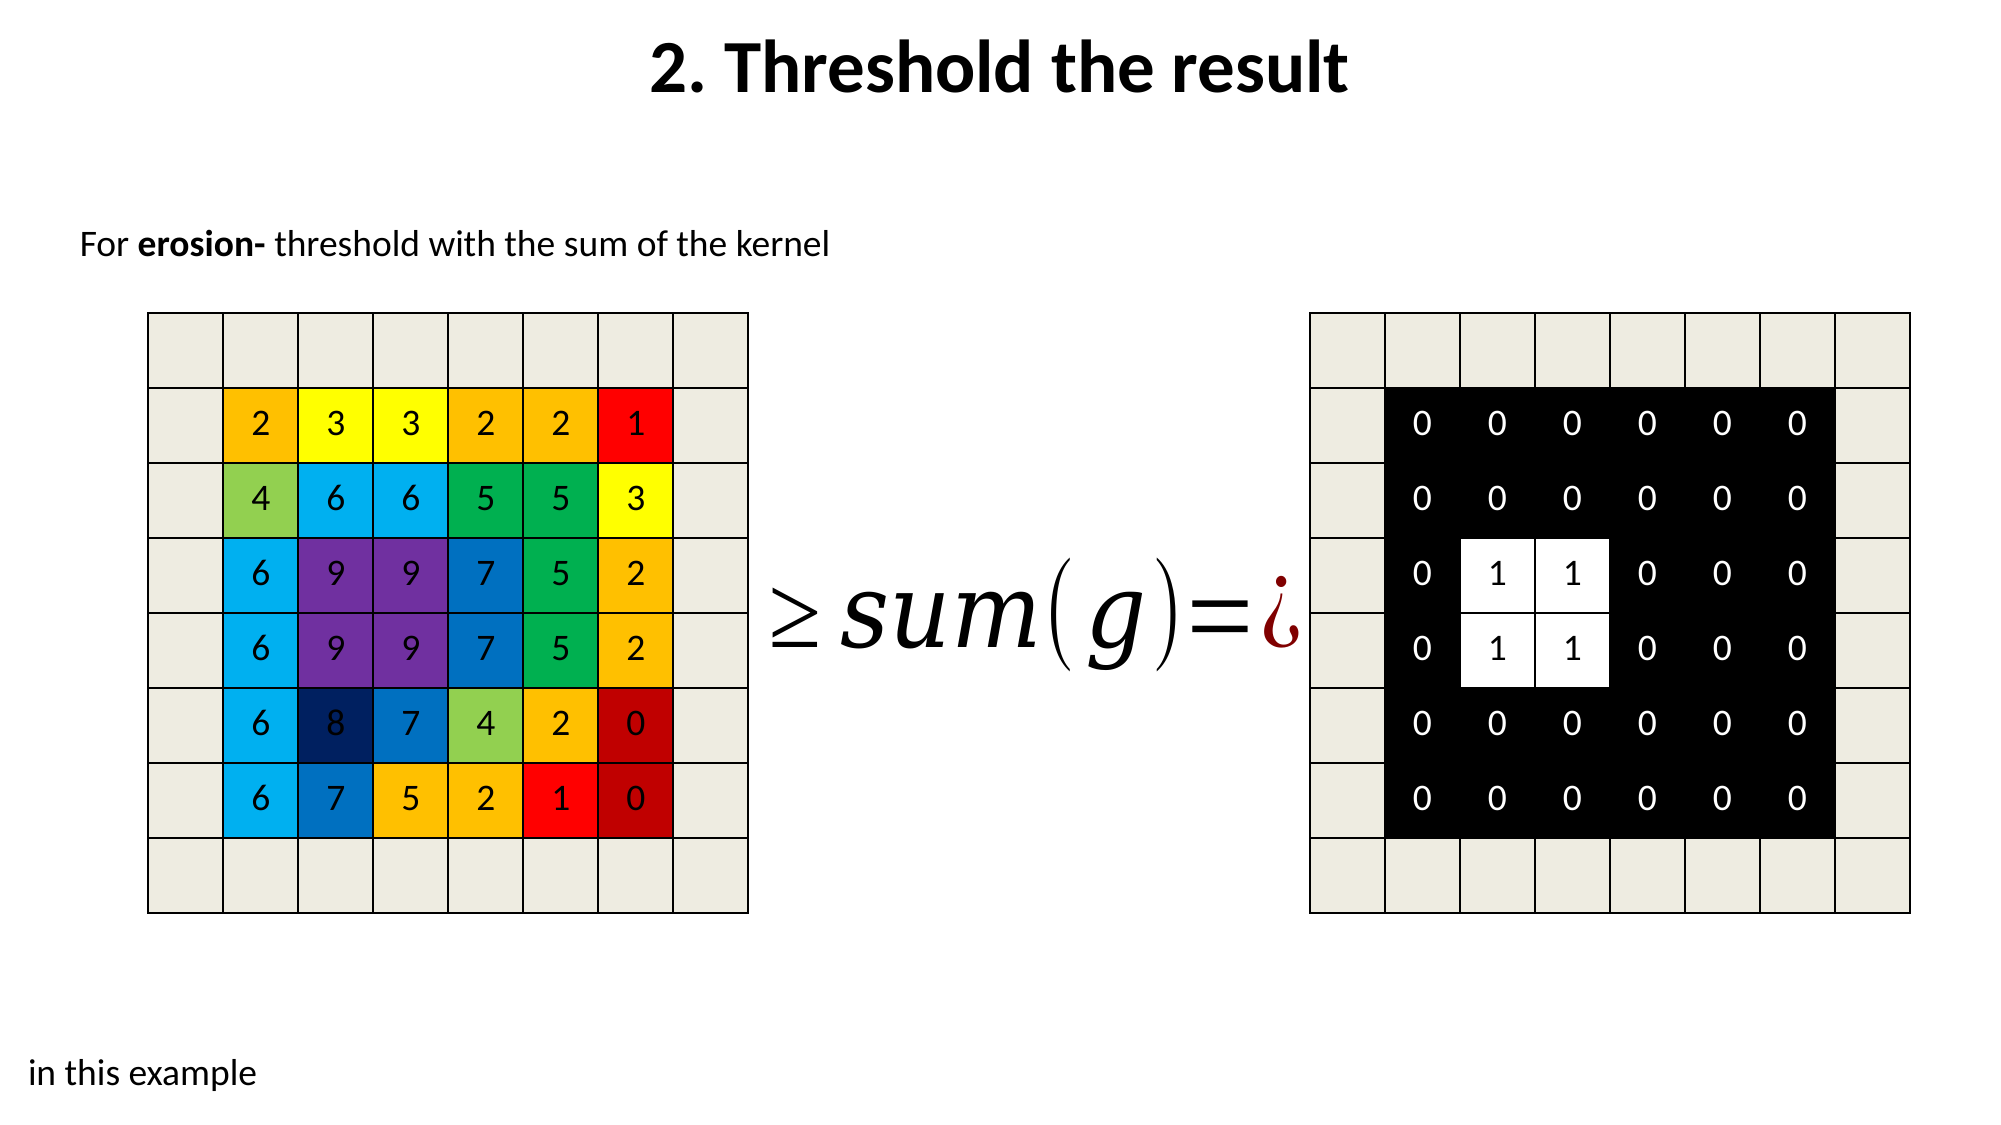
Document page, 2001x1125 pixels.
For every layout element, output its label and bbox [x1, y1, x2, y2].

table_header [1611, 314, 1684, 387]
table_cell [449, 389, 522, 462]
table_cell [1761, 839, 1834, 912]
table_cell [1386, 464, 1459, 537]
table_cell [1686, 464, 1759, 537]
table_cell [674, 389, 747, 462]
table_header [1836, 314, 1909, 387]
table_cell [149, 389, 222, 462]
table_cell [1386, 764, 1459, 837]
table_cell [299, 539, 372, 612]
table_cell [224, 839, 297, 912]
table_cell [374, 839, 447, 912]
table_cell [1761, 614, 1834, 687]
table_cell [1536, 539, 1609, 612]
table_cell [1836, 614, 1909, 687]
table_cell [1536, 764, 1609, 837]
table_header [1386, 314, 1459, 387]
table_cell [374, 689, 447, 762]
title [33, 0, 1967, 125]
table_cell [1461, 689, 1534, 762]
table_cell [1761, 464, 1834, 537]
table_header [1311, 314, 1384, 387]
table_cell [674, 464, 747, 537]
table_cell [1836, 839, 1909, 912]
table_header [1761, 314, 1834, 387]
table_header [674, 314, 747, 387]
table_cell [224, 389, 297, 462]
table_cell [524, 689, 597, 762]
table_header [599, 314, 672, 387]
table_cell [224, 764, 297, 837]
table_cell [1836, 539, 1909, 612]
table_cell [1386, 614, 1459, 687]
table_cell [1836, 689, 1909, 762]
table_cell [1686, 389, 1759, 462]
table_cell [1311, 839, 1384, 912]
table_cell [1461, 539, 1534, 612]
table_cell [674, 839, 747, 912]
table_header [449, 314, 522, 387]
table_header [374, 314, 447, 387]
table_cell [1386, 389, 1459, 462]
table_cell [1536, 464, 1609, 537]
table_cell [599, 614, 672, 687]
table_cell [1386, 689, 1459, 762]
table_cell [1461, 614, 1534, 687]
table_cell [149, 614, 222, 687]
table_cell [599, 764, 672, 837]
table_cell [224, 539, 297, 612]
table_cell [524, 464, 597, 537]
table_cell [1311, 614, 1384, 687]
table_cell [1536, 689, 1609, 762]
table_header [149, 314, 222, 387]
table_cell [224, 464, 297, 537]
table_cell [1611, 464, 1684, 537]
table_cell [1686, 614, 1759, 687]
table_cell [1311, 539, 1384, 612]
table_cell [1386, 839, 1459, 912]
table_cell [1536, 389, 1609, 462]
table_header [224, 314, 297, 387]
table_cell [599, 539, 672, 612]
table_cell [374, 539, 447, 612]
table_cell [1461, 764, 1534, 837]
table_cell [299, 764, 372, 837]
table_cell [1611, 689, 1684, 762]
table_cell [149, 764, 222, 837]
table_cell [599, 389, 672, 462]
table_cell [1611, 614, 1684, 687]
table_cell [524, 614, 597, 687]
table_cell [674, 539, 747, 612]
table_header [299, 314, 372, 387]
table_cell [1536, 614, 1609, 687]
table_cell [149, 689, 222, 762]
table_cell [224, 614, 297, 687]
table_cell [449, 689, 522, 762]
table_cell [1836, 389, 1909, 462]
table_cell [1686, 539, 1759, 612]
table_header [1686, 314, 1759, 387]
table_cell [1311, 764, 1384, 837]
table_cell [299, 614, 372, 687]
table_cell [149, 839, 222, 912]
table_cell [1536, 839, 1609, 912]
table_cell [1611, 539, 1684, 612]
text_box [65, 211, 1035, 272]
table_cell [1686, 689, 1759, 762]
table_cell [1611, 389, 1684, 462]
table_cell [299, 839, 372, 912]
table_cell [524, 764, 597, 837]
table_cell [1611, 764, 1684, 837]
table_cell [149, 464, 222, 537]
table_cell [1686, 764, 1759, 837]
table_header [524, 314, 597, 387]
table_cell [1461, 464, 1534, 537]
table_cell [674, 764, 747, 837]
table_cell [149, 539, 222, 612]
table_cell [1761, 689, 1834, 762]
table_cell [299, 689, 372, 762]
table_cell [1386, 539, 1459, 612]
table_cell [1461, 839, 1534, 912]
table_cell [374, 764, 447, 837]
table_cell [1761, 389, 1834, 462]
table_cell [449, 539, 522, 612]
table_cell [224, 689, 297, 762]
table_cell [1311, 689, 1384, 762]
table_cell [1761, 764, 1834, 837]
table_cell [674, 689, 747, 762]
table_cell [449, 764, 522, 837]
table_header [1536, 314, 1609, 387]
table_cell [599, 464, 672, 537]
table_cell [1761, 539, 1834, 612]
table_cell [299, 464, 372, 537]
table_cell [374, 614, 447, 687]
table_cell [449, 614, 522, 687]
table_cell [524, 839, 597, 912]
table_cell [1311, 464, 1384, 537]
table_cell [299, 389, 372, 462]
table_cell [1461, 389, 1534, 462]
table_cell [599, 689, 672, 762]
table_cell [1836, 764, 1909, 837]
table_cell [374, 464, 447, 537]
table_cell [524, 539, 597, 612]
table_cell [374, 389, 447, 462]
table_cell [524, 389, 597, 462]
table_cell [1686, 839, 1759, 912]
table_cell [1836, 464, 1909, 537]
table_cell [599, 839, 672, 912]
table_cell [1611, 839, 1684, 912]
table_cell [449, 839, 522, 912]
table_cell [1311, 389, 1384, 462]
table_cell [674, 614, 747, 687]
table_header [1461, 314, 1534, 387]
table_cell [449, 464, 522, 537]
